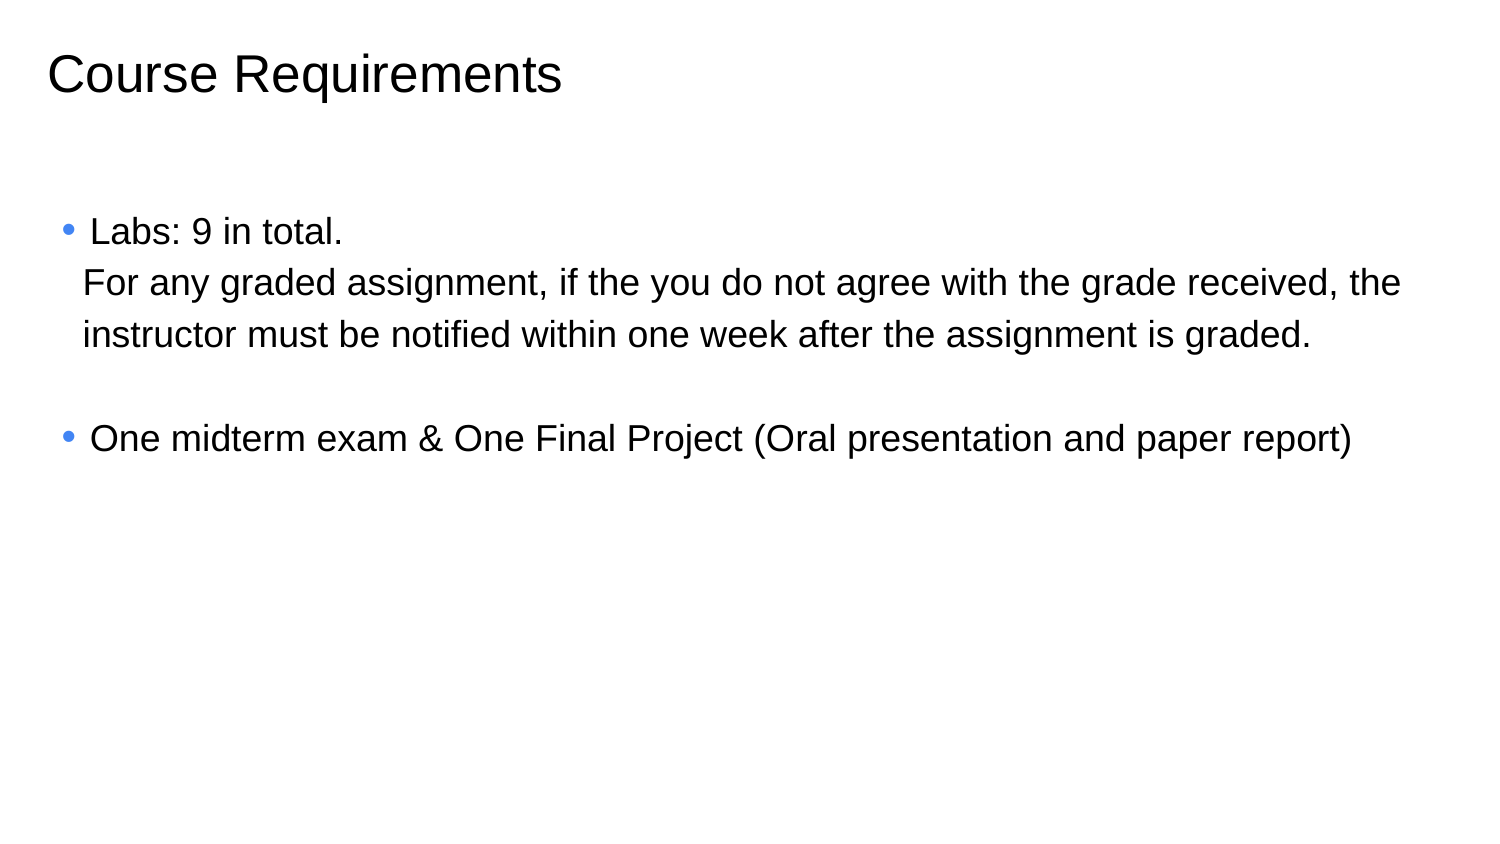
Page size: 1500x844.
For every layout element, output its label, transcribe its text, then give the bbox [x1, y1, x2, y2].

list Labs: 9 in total. For any graded assignment, if the you do not agree with the grade received, the instructor must be notified within one week after the assignment is graded. One midterm exam & One Final Project (Oral presentation and paper report) [46, 184, 1445, 738]
title Course Requirements [32, 24, 1431, 118]
